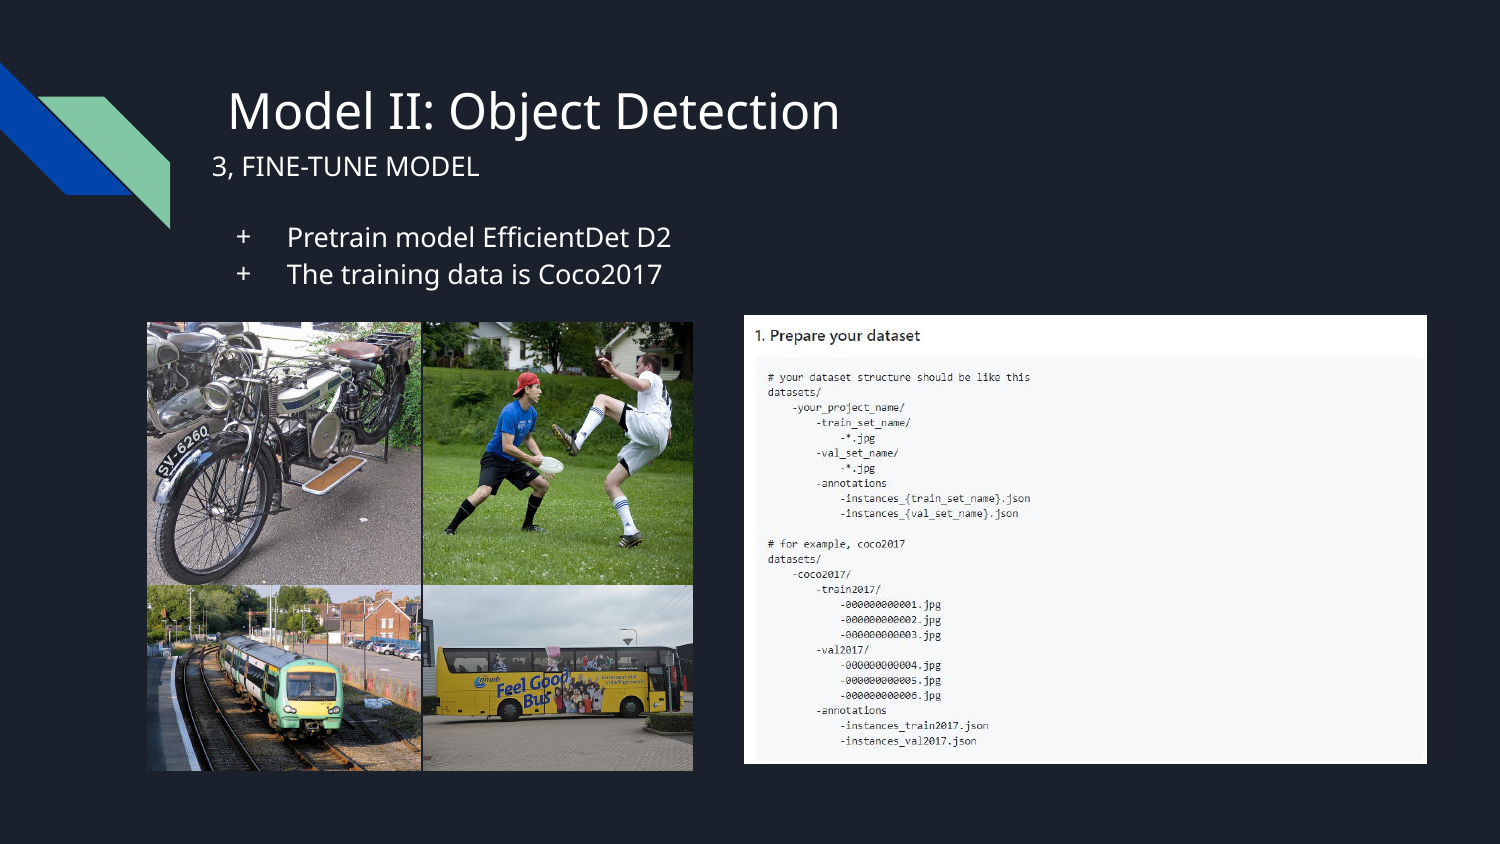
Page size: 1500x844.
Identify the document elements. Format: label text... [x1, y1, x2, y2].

picture [147, 322, 421, 771]
title Model II: Object Detection [212, 64, 1368, 215]
picture [744, 315, 1427, 764]
picture [423, 322, 693, 772]
list 3, FINE-TUNE MODEL Pretrain model EfficientDet D2 The training data is Coco2017 [196, 129, 1363, 286]
